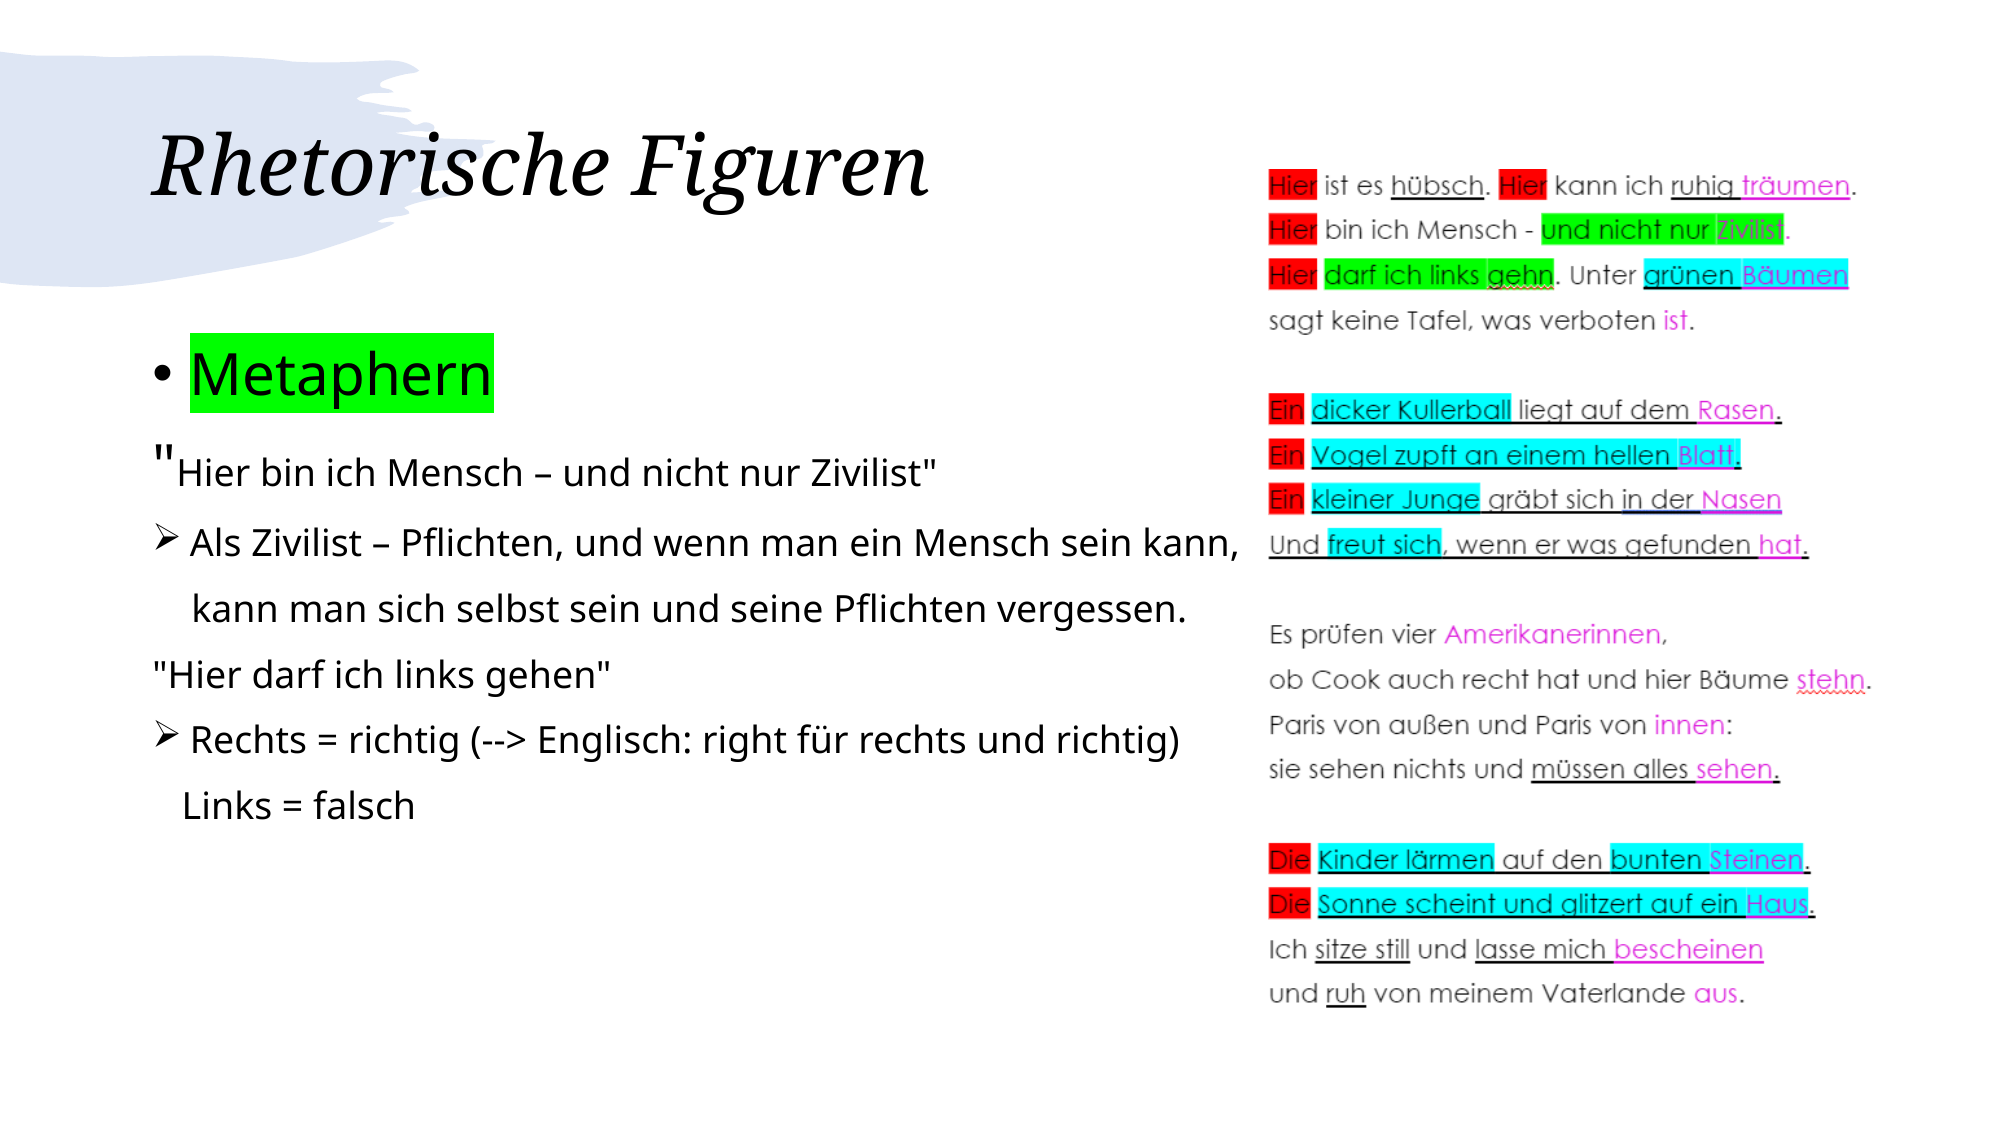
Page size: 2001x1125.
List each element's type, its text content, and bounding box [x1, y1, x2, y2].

picture [1268, 169, 1873, 1013]
title Rhetorische Figuren [137, 59, 1863, 278]
list Metaphern "Hier bin ich Mensch – und nicht nur Zivilist" Als Zivilist – Pflichten, und wenn man ein Mensch sein kann, kann man sich selbst sein und seine Pflichten vergessen. "Hier darf ich links gehen" Rechts = richtig (--> Englisch: right für rechts und richtig) Links = falsch [137, 329, 1268, 1013]
